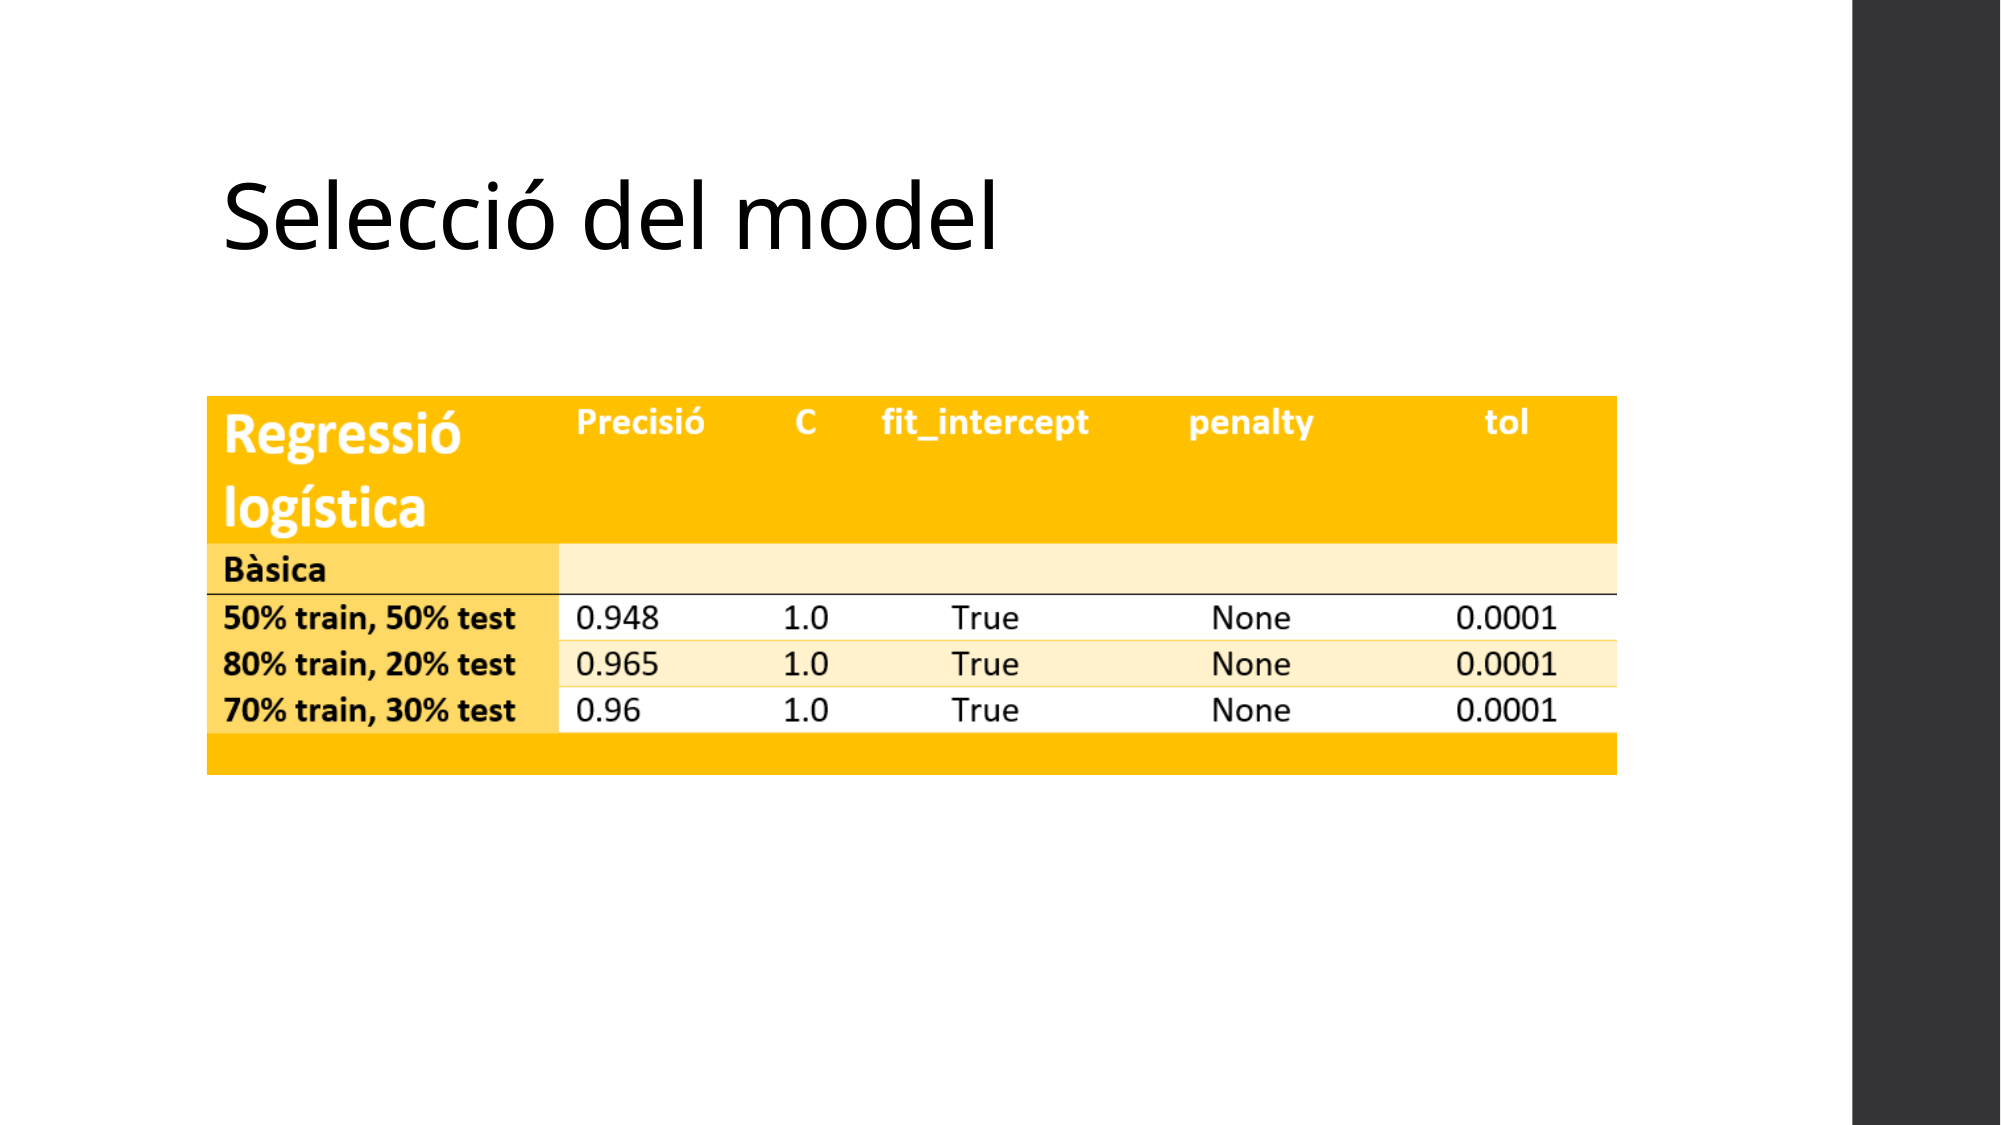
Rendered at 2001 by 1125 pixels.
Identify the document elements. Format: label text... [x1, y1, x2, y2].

title Selecció del model [206, 60, 1797, 278]
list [206, 396, 1618, 775]
